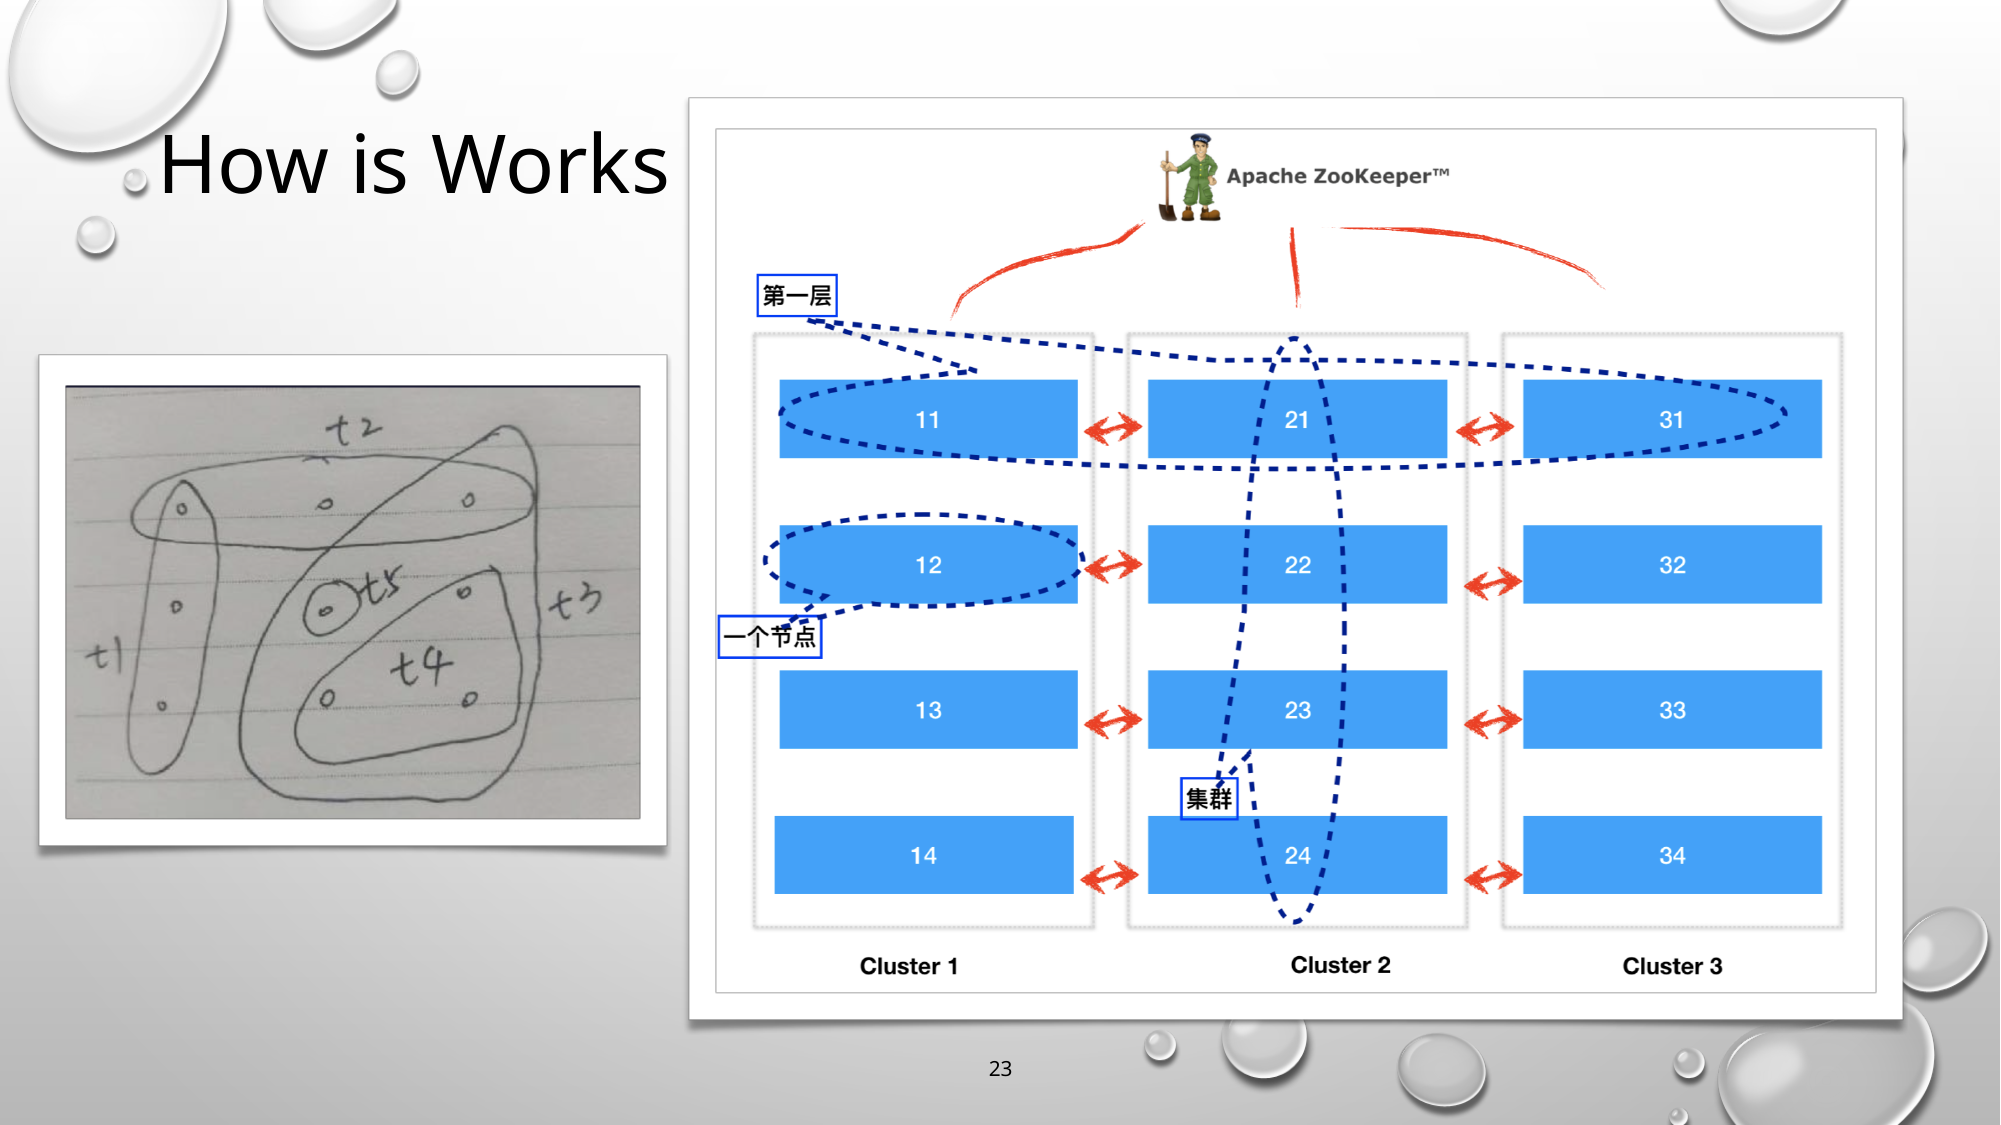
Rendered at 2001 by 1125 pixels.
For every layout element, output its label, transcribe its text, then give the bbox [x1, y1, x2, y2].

picture [0, 0, 2000, 1125]
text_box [681, 94, 1912, 1038]
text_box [30, 351, 678, 863]
title How is Works [149, 82, 1851, 240]
slide_number 23 [979, 1050, 1021, 1090]
